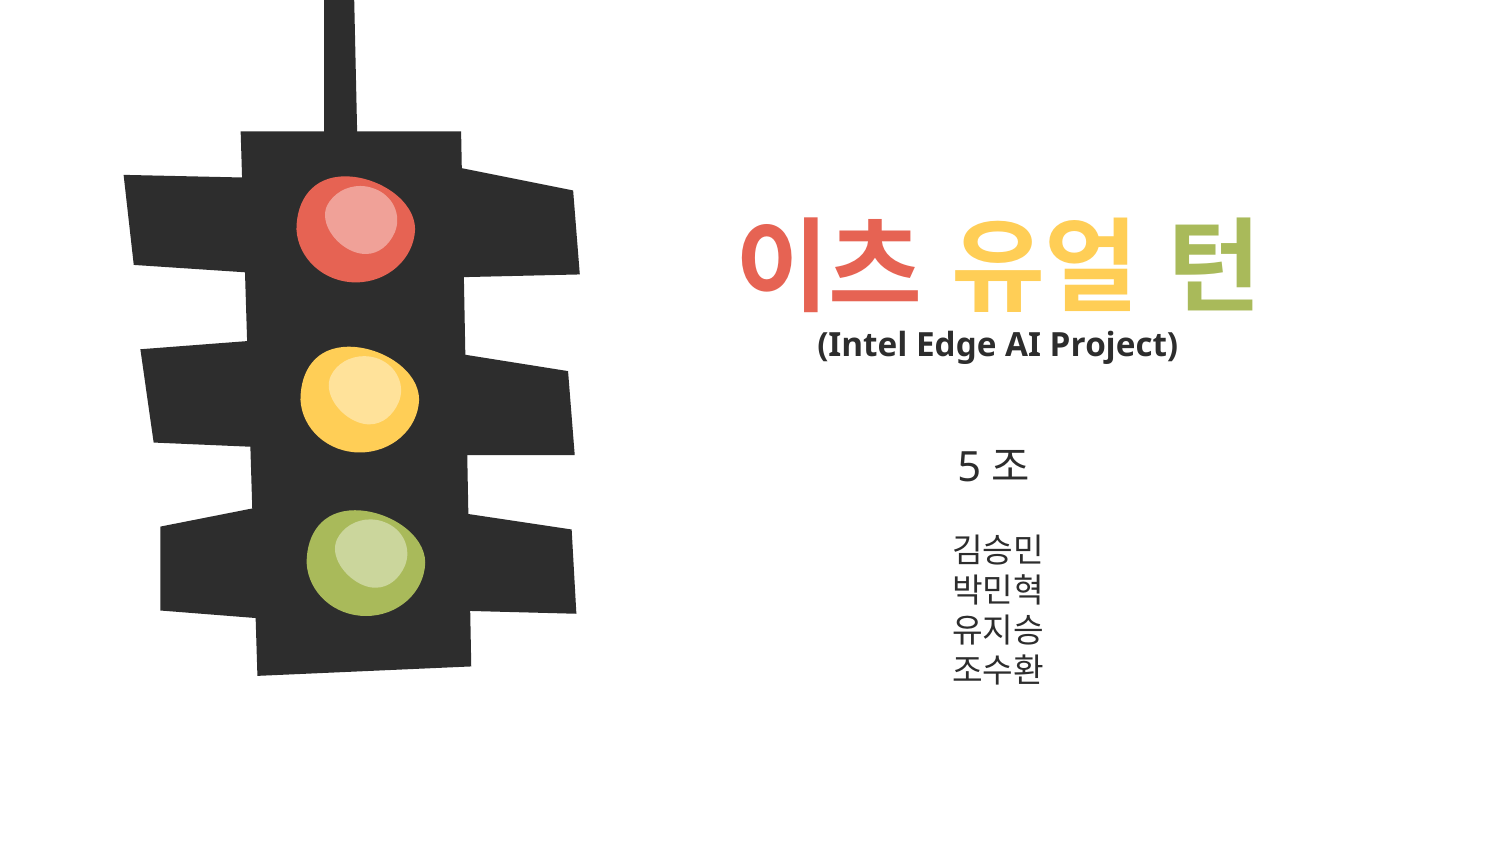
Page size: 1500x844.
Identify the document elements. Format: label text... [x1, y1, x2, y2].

subtitle 5조 김승민 박민혁 유지승 조수환 [784, 424, 1213, 732]
title 이츠 유얼 턴 (Intel Edge AI Project) [691, 185, 1305, 374]
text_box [123, 0, 581, 677]
